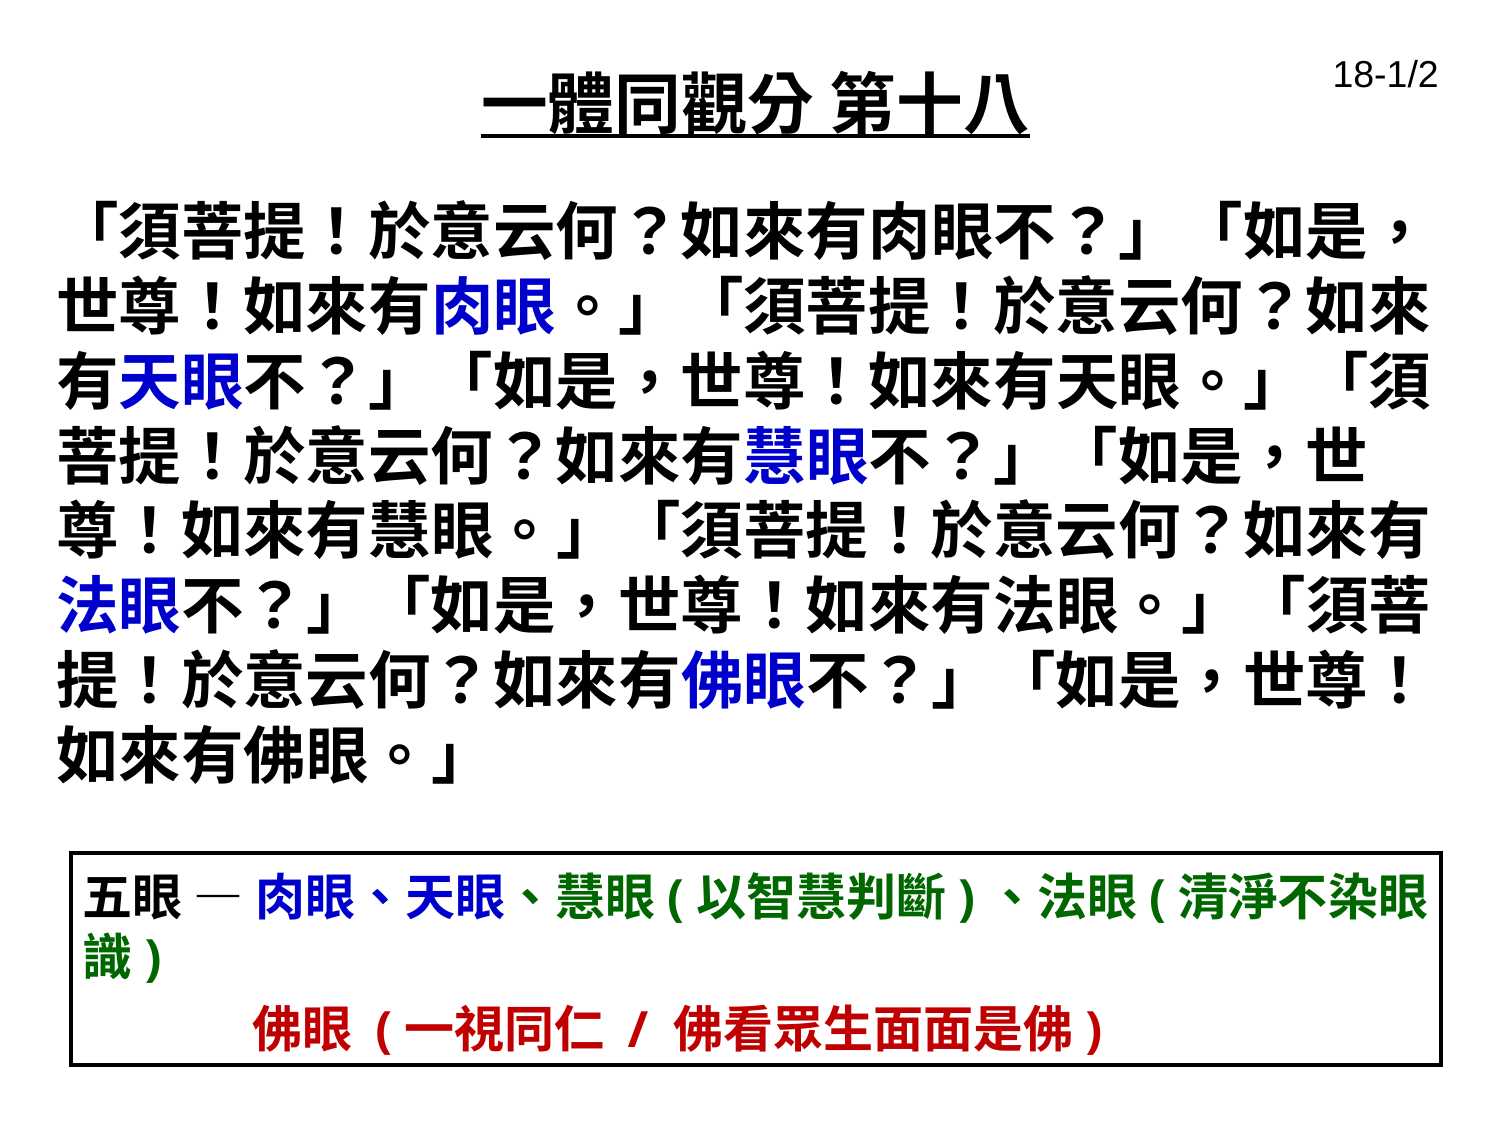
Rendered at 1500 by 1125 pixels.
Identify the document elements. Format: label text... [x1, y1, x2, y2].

text_box 「須菩提！於意云何？如來有肉眼不？」「如是，世尊！如來有肉眼。」「須菩提！於意云何？如來有天眼不？」「如是，世尊！如來有天眼。」「須菩提！於意云何？如來有慧眼不？」「如是，世尊！如來有慧眼。」「須菩提！於意云何？如來有法眼不？」「如是，世尊！如來有法眼。」「須菩提！於意云何？如來有佛眼不？」「如是，世尊！如來有佛眼。」 [41, 184, 1471, 799]
text_box 五眼 — 肉眼、天眼、慧眼(以智慧判斷)、法眼(清淨不染眼識) 佛眼 (一視同仁 / 佛看眾生面面是佛) [70, 853, 1441, 1065]
text_box 一體同觀分 第十八 [466, 54, 1046, 150]
text_box 18-1/2 [1317, 42, 1454, 103]
